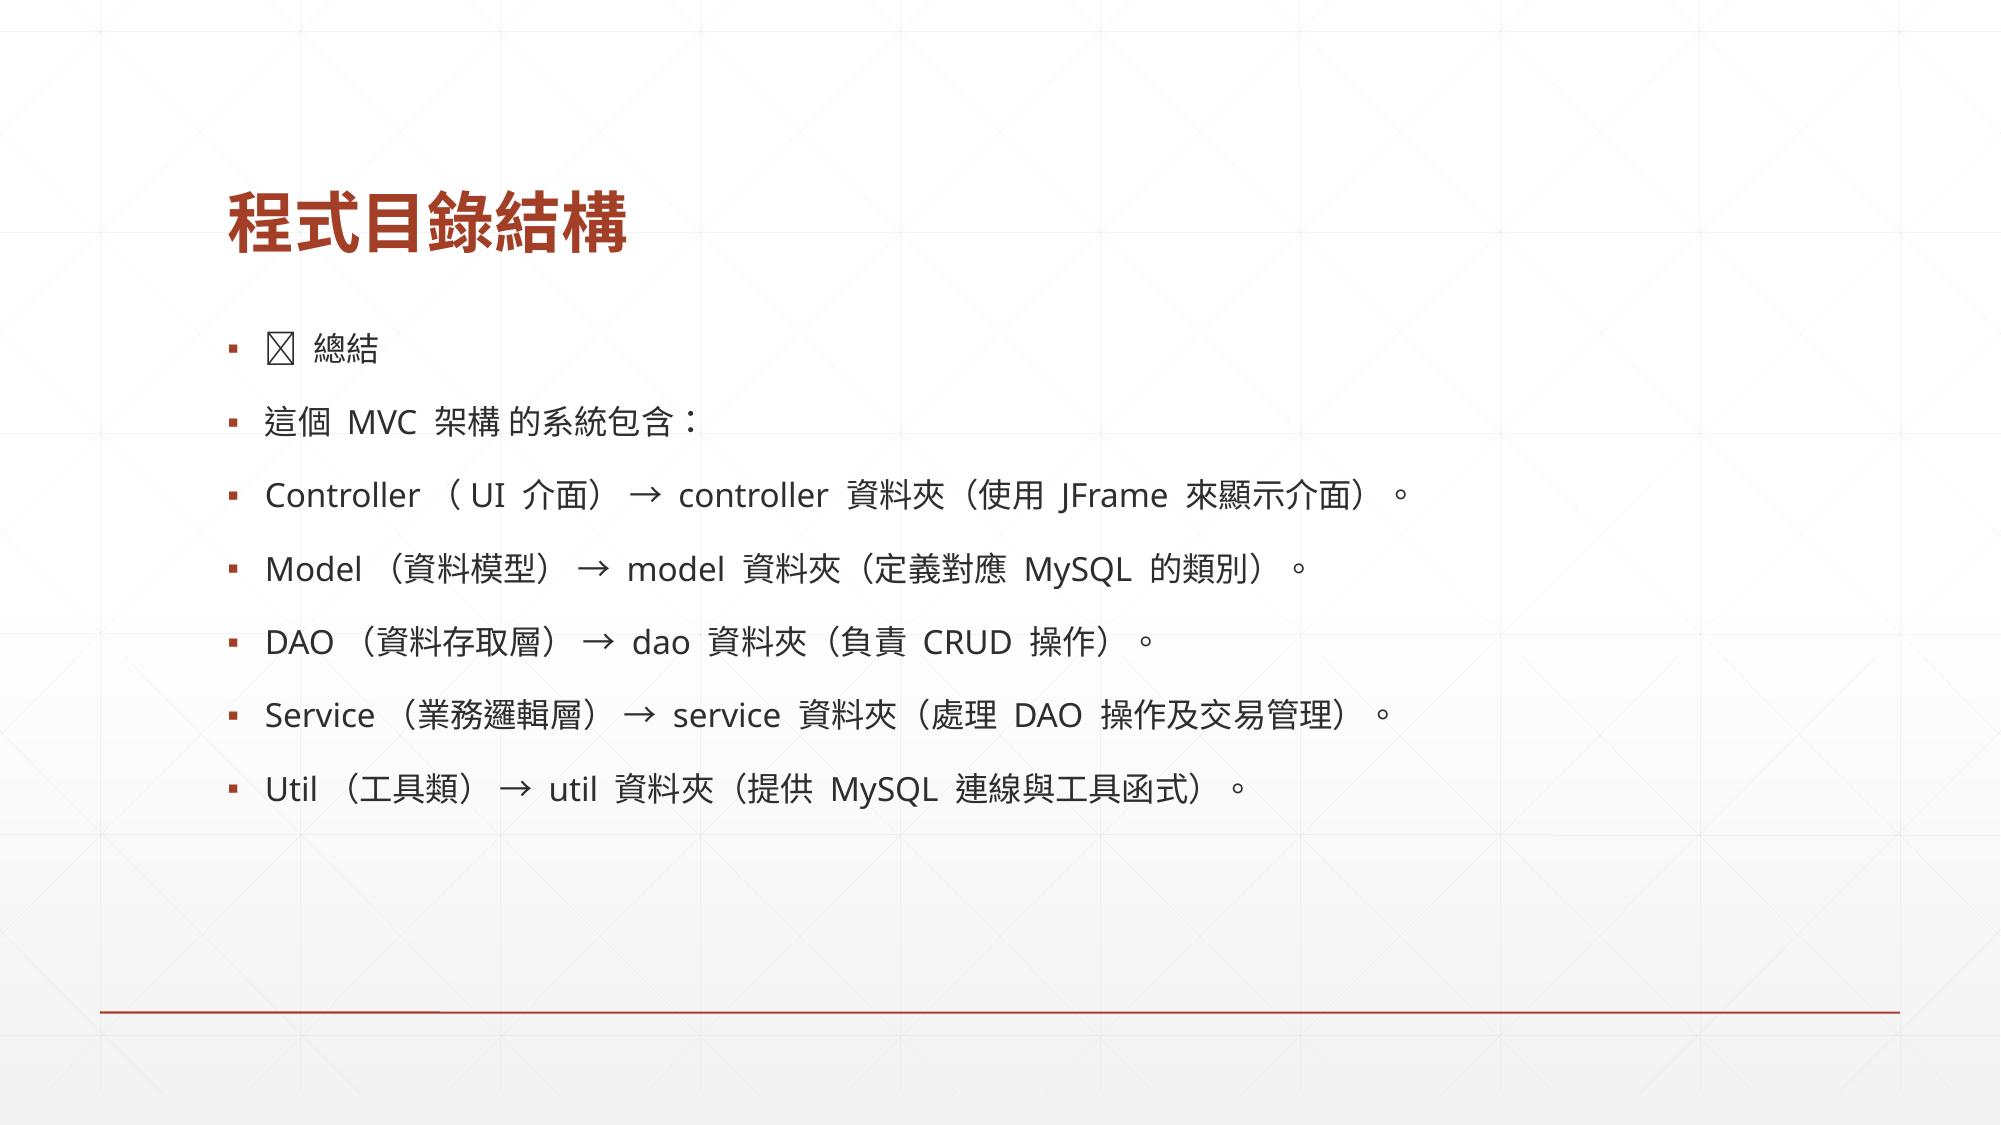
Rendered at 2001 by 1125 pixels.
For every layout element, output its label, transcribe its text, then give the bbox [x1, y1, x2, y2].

list 📌 總結 這個 MVC 架構 的系統包含： Controller（UI 介面） → controller 資料夾（使用 JFrame 來顯示介面）。 Model（資料模型） → model 資料夾（定義對應 MySQL 的類別）。 DAO（資料存取層） → dao 資料夾（負責 CRUD 操作）。 Service（業務邏輯層） → service 資料夾（處理 DAO 操作及交易管理）。 Util（工具類） → util 資料夾（提供 MySQL 連線與工具函式）。 [212, 324, 1788, 950]
title 程式目錄結構 [212, 82, 1788, 270]
